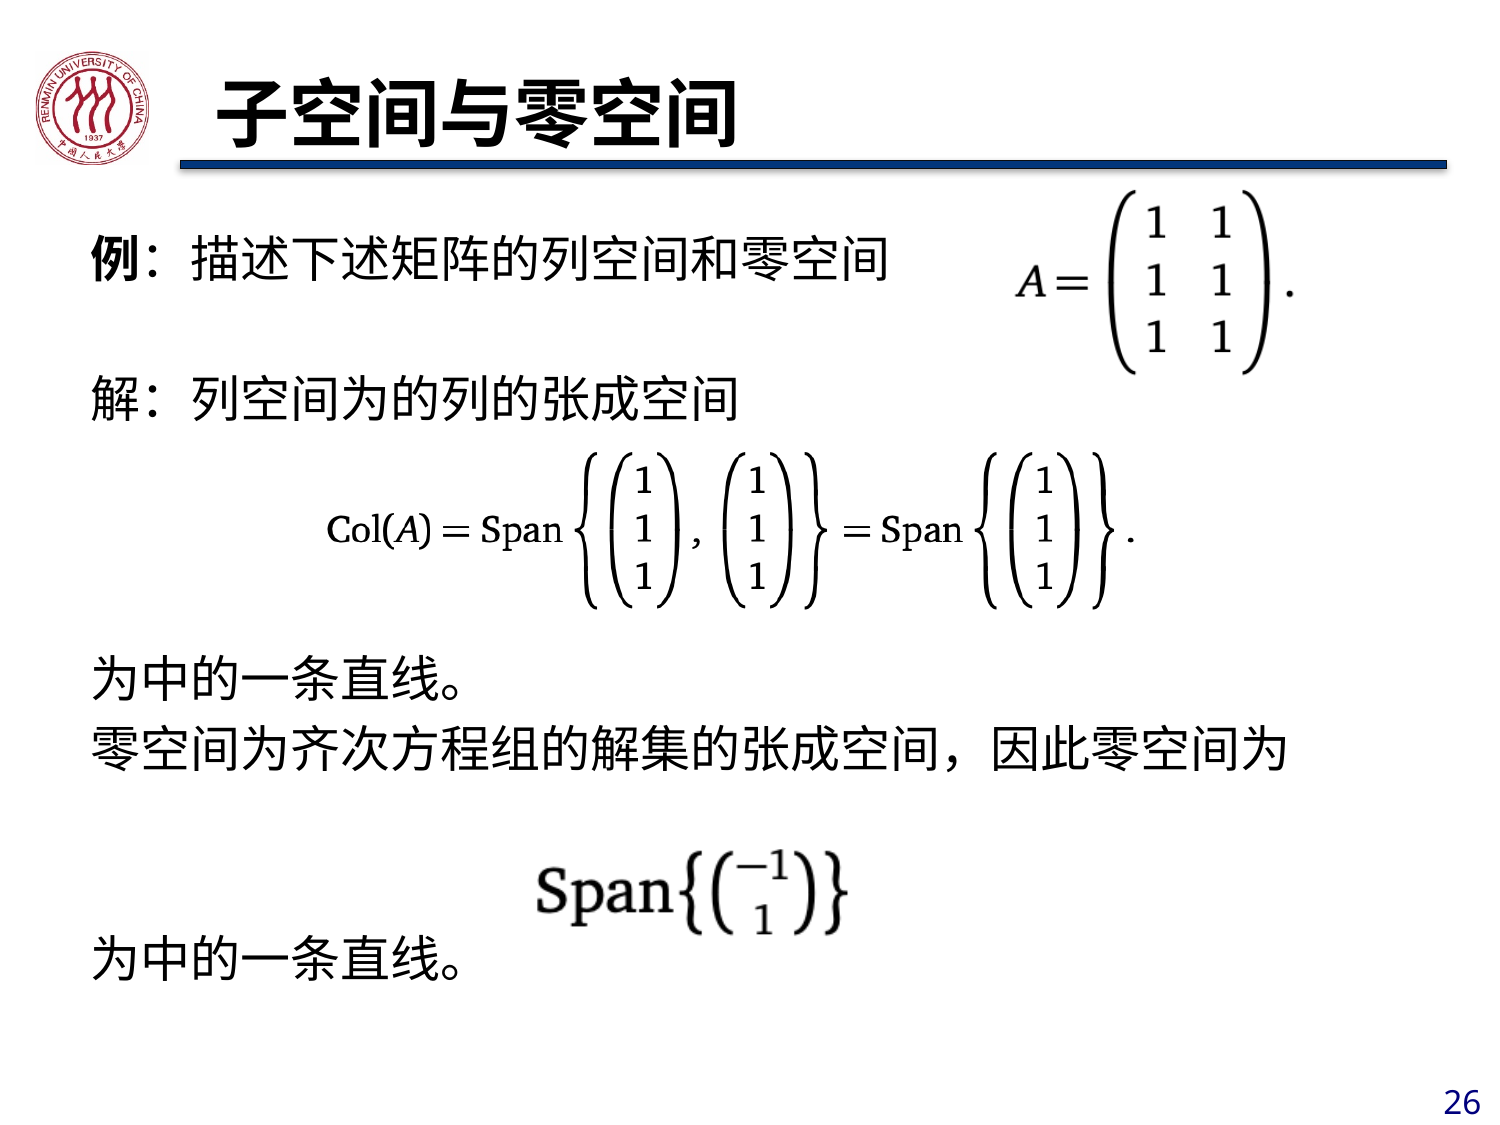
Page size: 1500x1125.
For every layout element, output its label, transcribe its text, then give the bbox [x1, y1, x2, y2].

picture [35, 51, 149, 165]
picture [525, 848, 855, 956]
picture [300, 444, 1151, 625]
title 子空间与零空间 [198, 18, 1407, 205]
picture [985, 180, 1321, 391]
